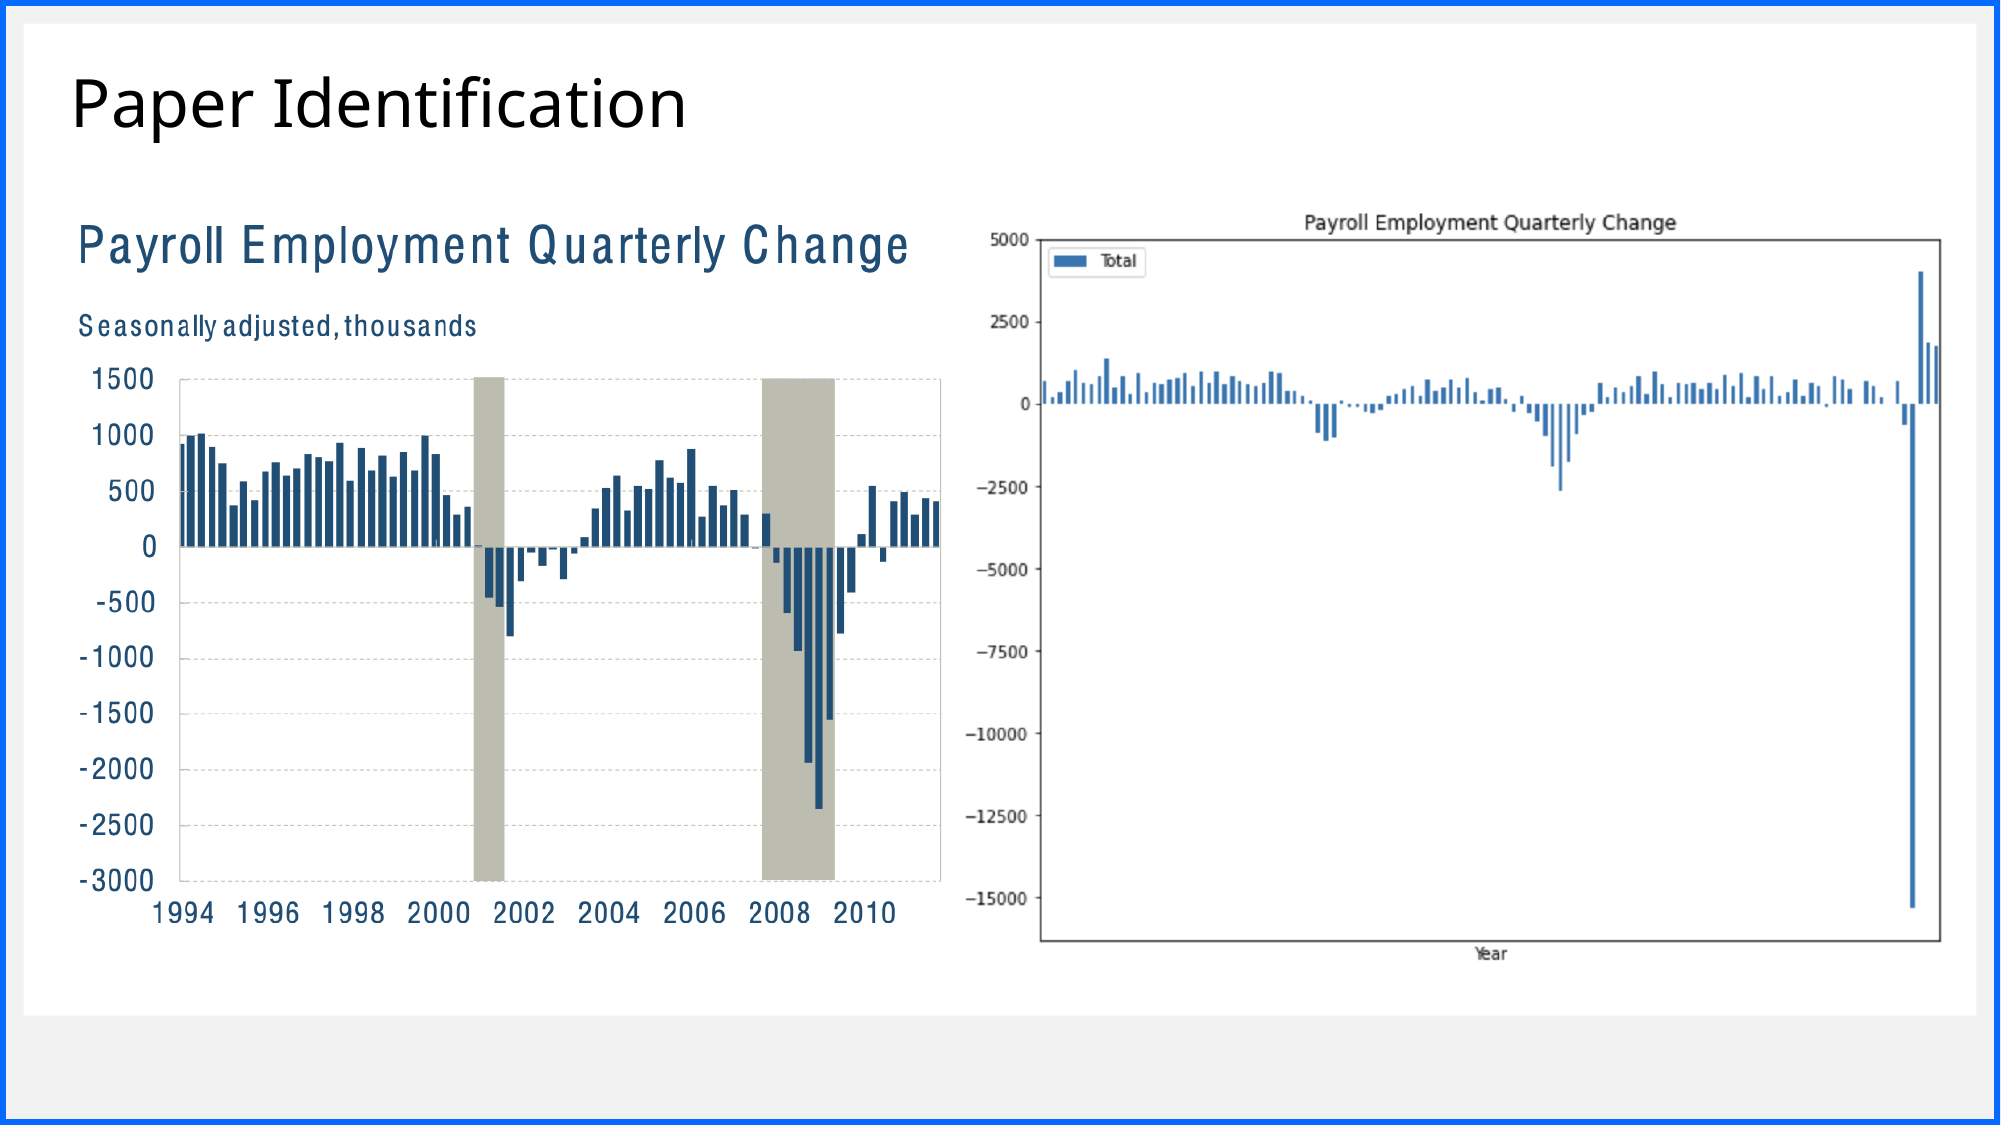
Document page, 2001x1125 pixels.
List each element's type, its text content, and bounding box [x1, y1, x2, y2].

picture [32, 197, 1968, 977]
title Paper Identification [70, 70, 1932, 142]
